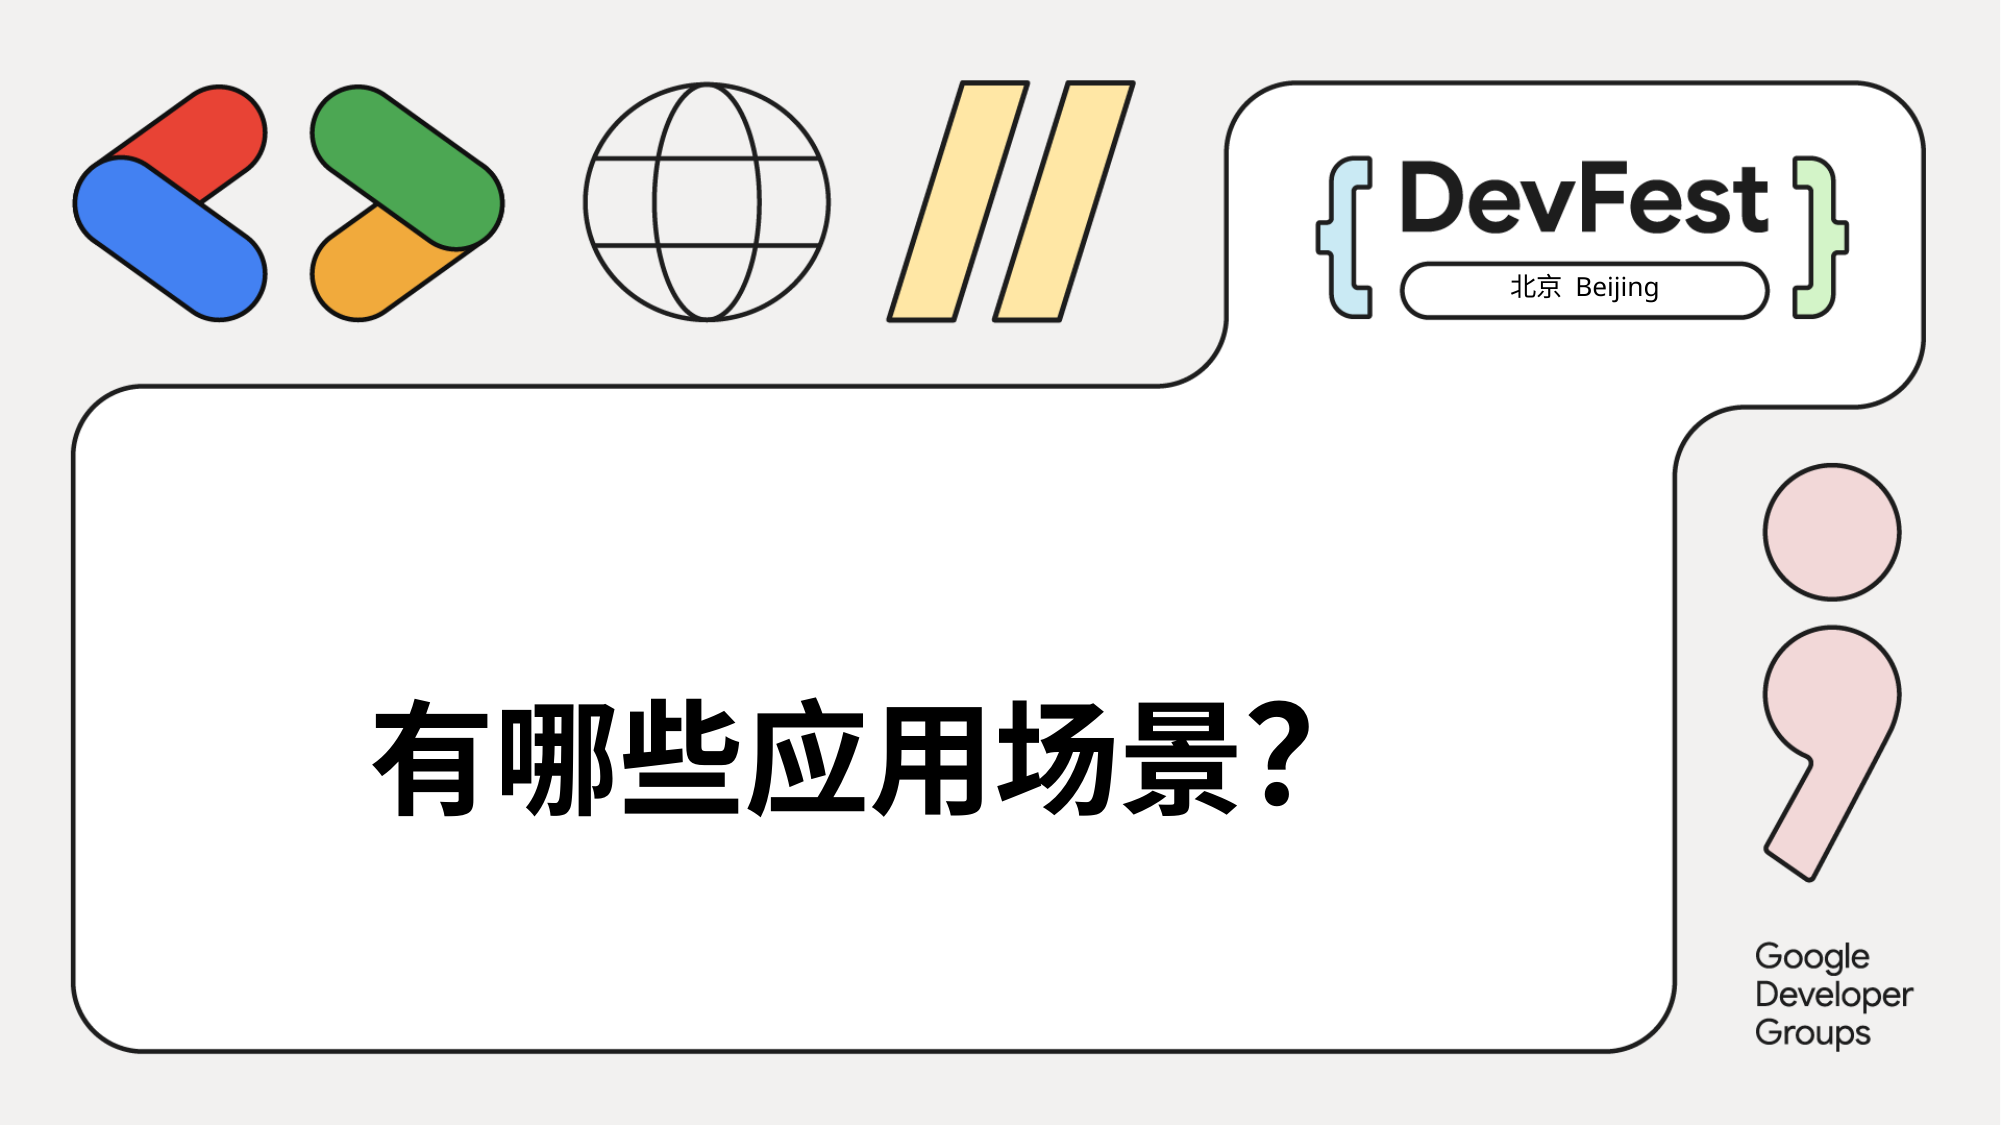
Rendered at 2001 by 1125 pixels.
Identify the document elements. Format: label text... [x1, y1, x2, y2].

title 有哪些应用场景？ [128, 497, 1624, 942]
picture [0, 0, 2001, 1125]
